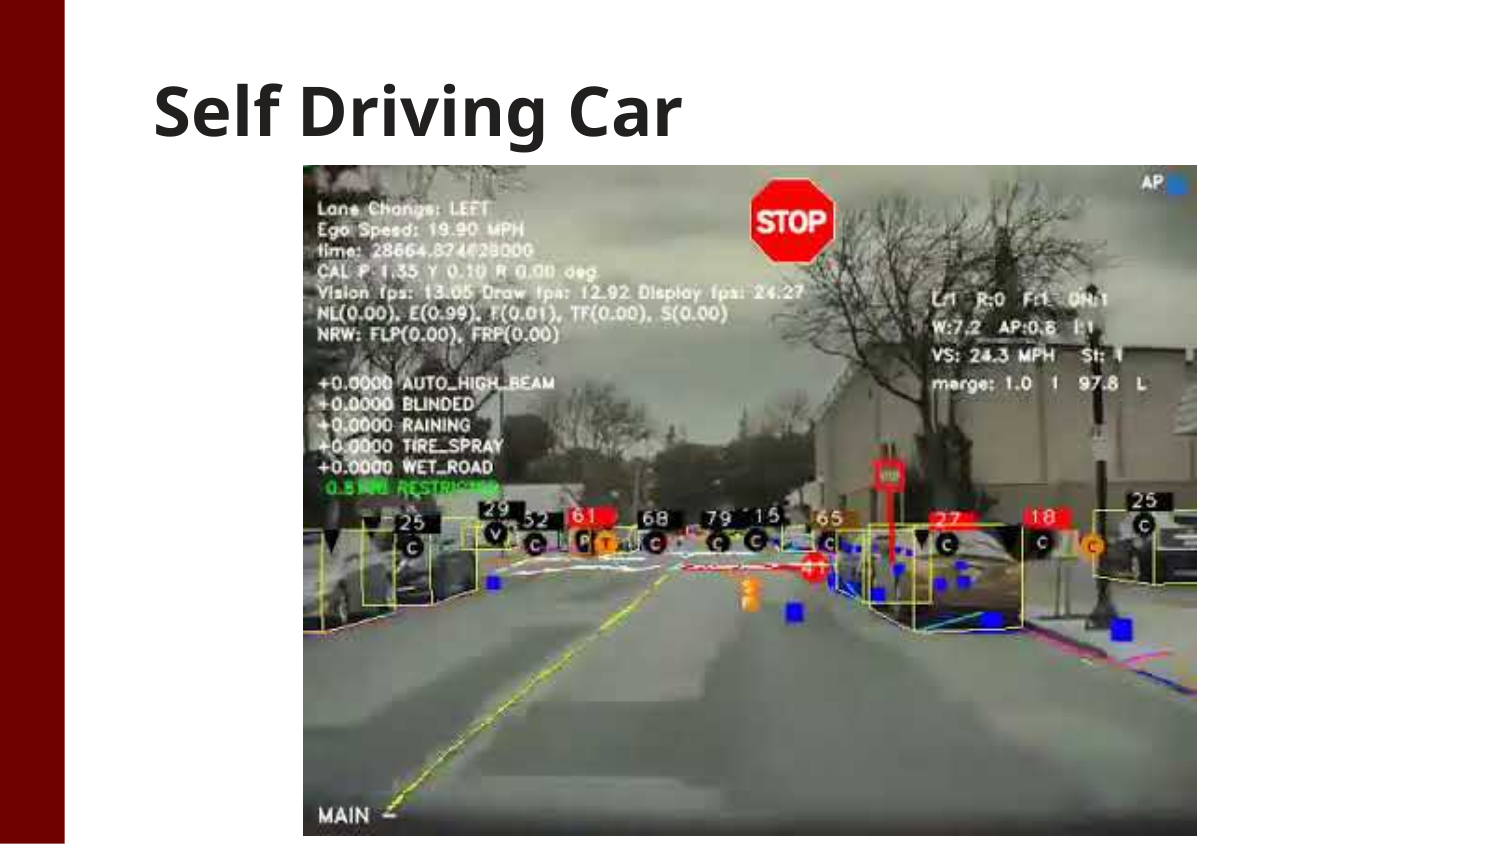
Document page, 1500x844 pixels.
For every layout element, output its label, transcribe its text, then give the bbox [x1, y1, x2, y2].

title Self Driving Car [138, 26, 1414, 166]
text_box [0, 0, 65, 844]
picture [302, 164, 1197, 836]
